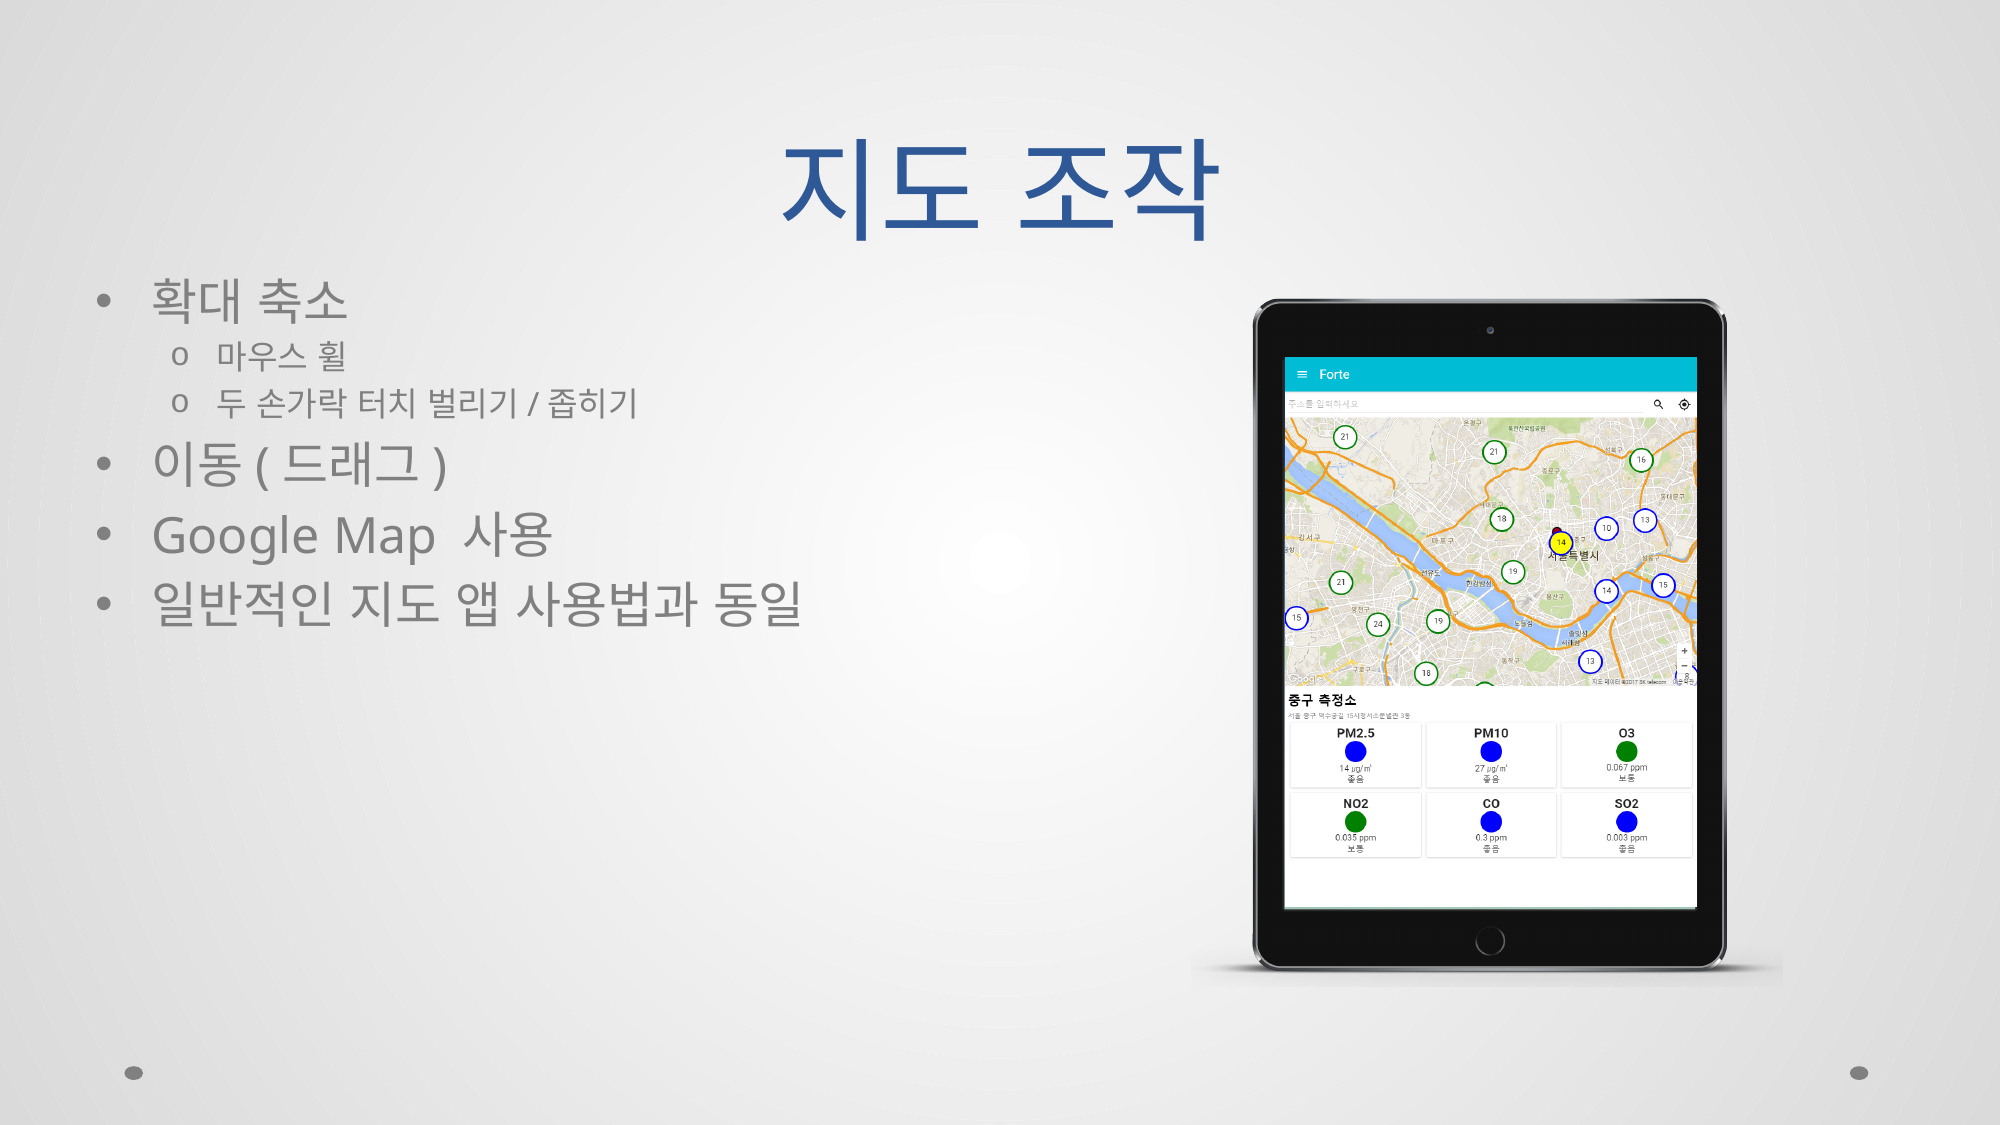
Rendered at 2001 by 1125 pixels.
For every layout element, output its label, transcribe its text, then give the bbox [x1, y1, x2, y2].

title 지도 조작 [99, 0, 1900, 263]
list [1285, 357, 1697, 907]
picture [1191, 280, 1784, 987]
list 확대 축소 마우스 휠 두 손가락 터치 벌리기/좁히기 이동(드래그) Google Map 사용 일반적인 지도 앱 사용법과 동일 [80, 262, 964, 1005]
